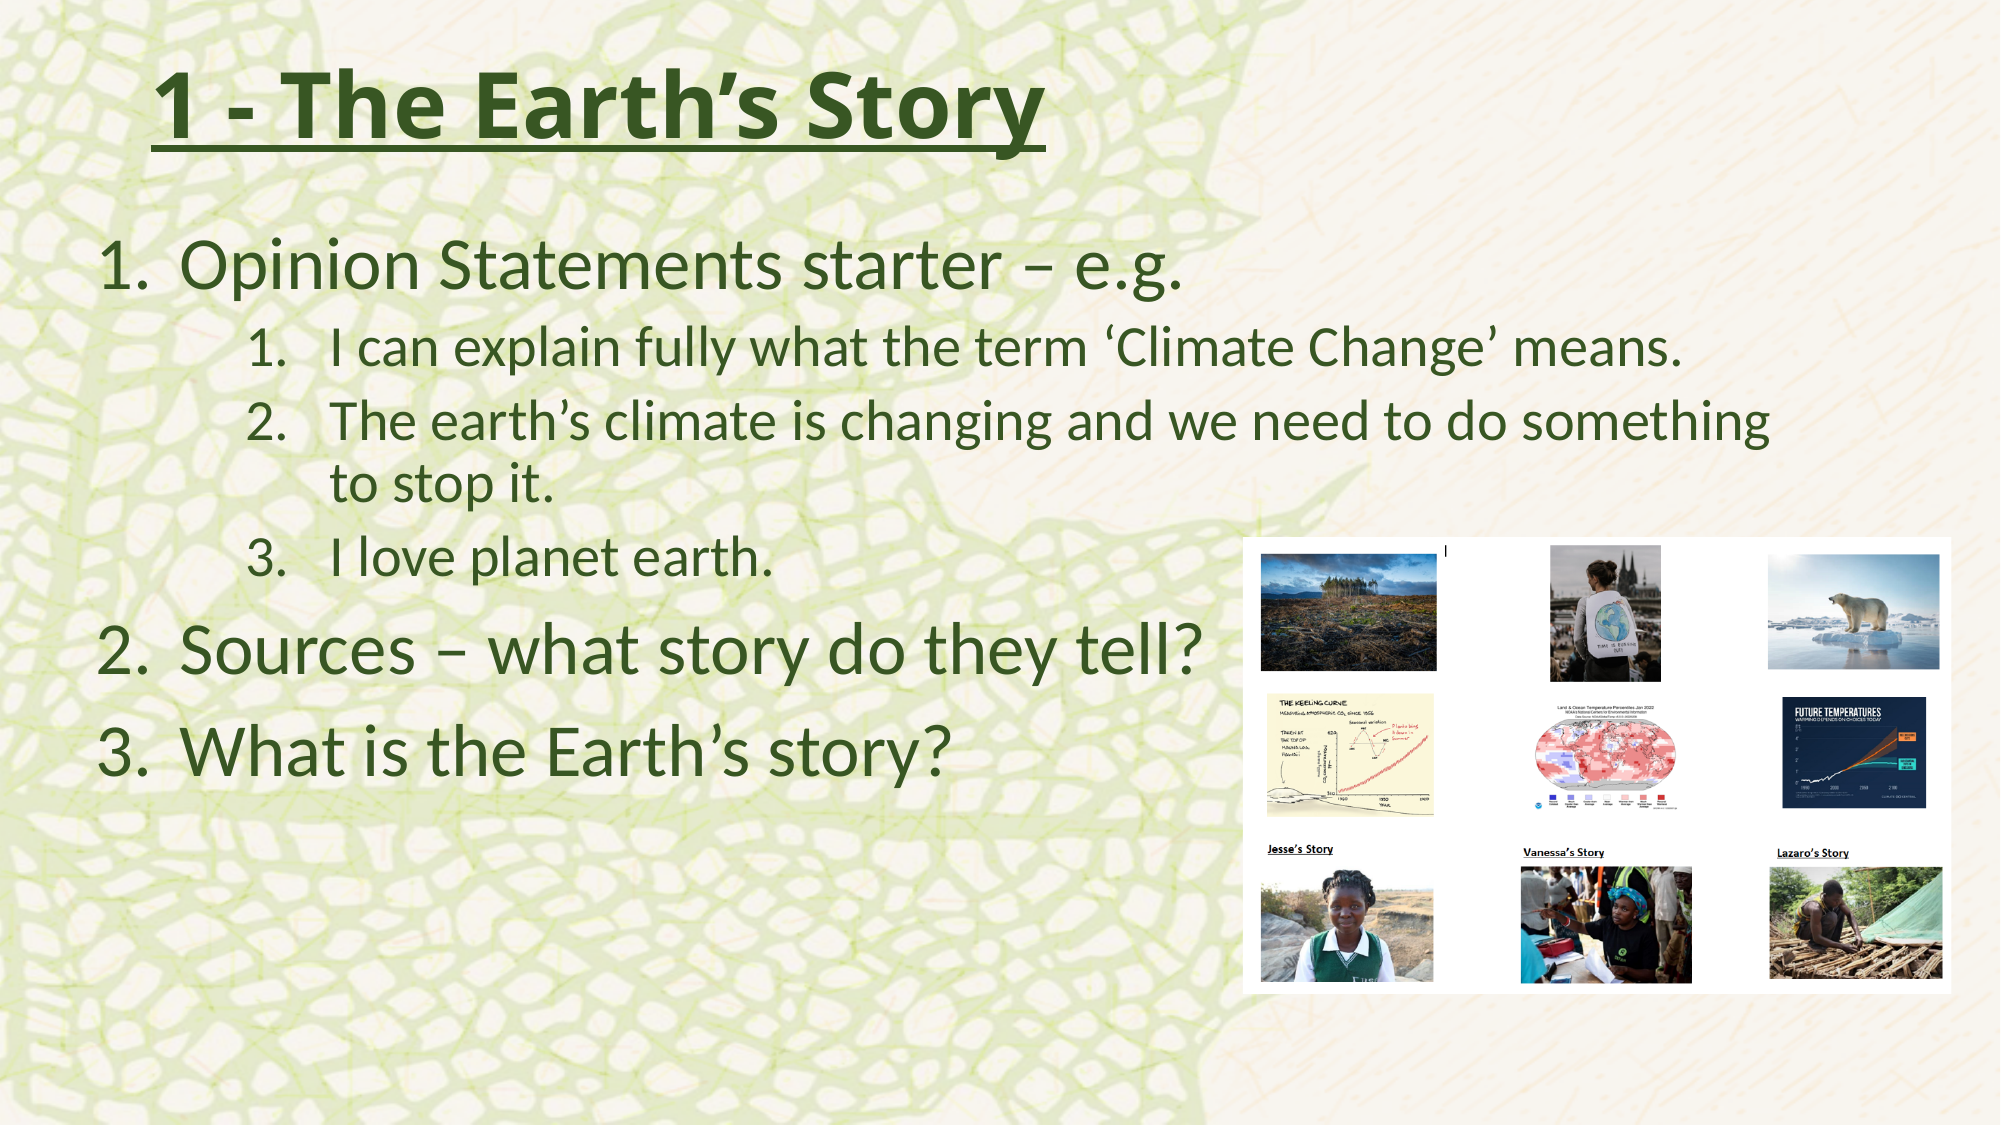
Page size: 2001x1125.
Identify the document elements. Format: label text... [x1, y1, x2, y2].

picture [0, 0, 2001, 1125]
title 1 - The Earth’s Story [135, 0, 1861, 218]
list Opinion Statements starter – e.g. I can explain fully what the term ‘Climate Change’ means. The earth’s climate is changing and we need to do something to stop it. I love planet earth. Sources – what story do they tell? What is the Earth’s story? [80, 217, 1806, 932]
